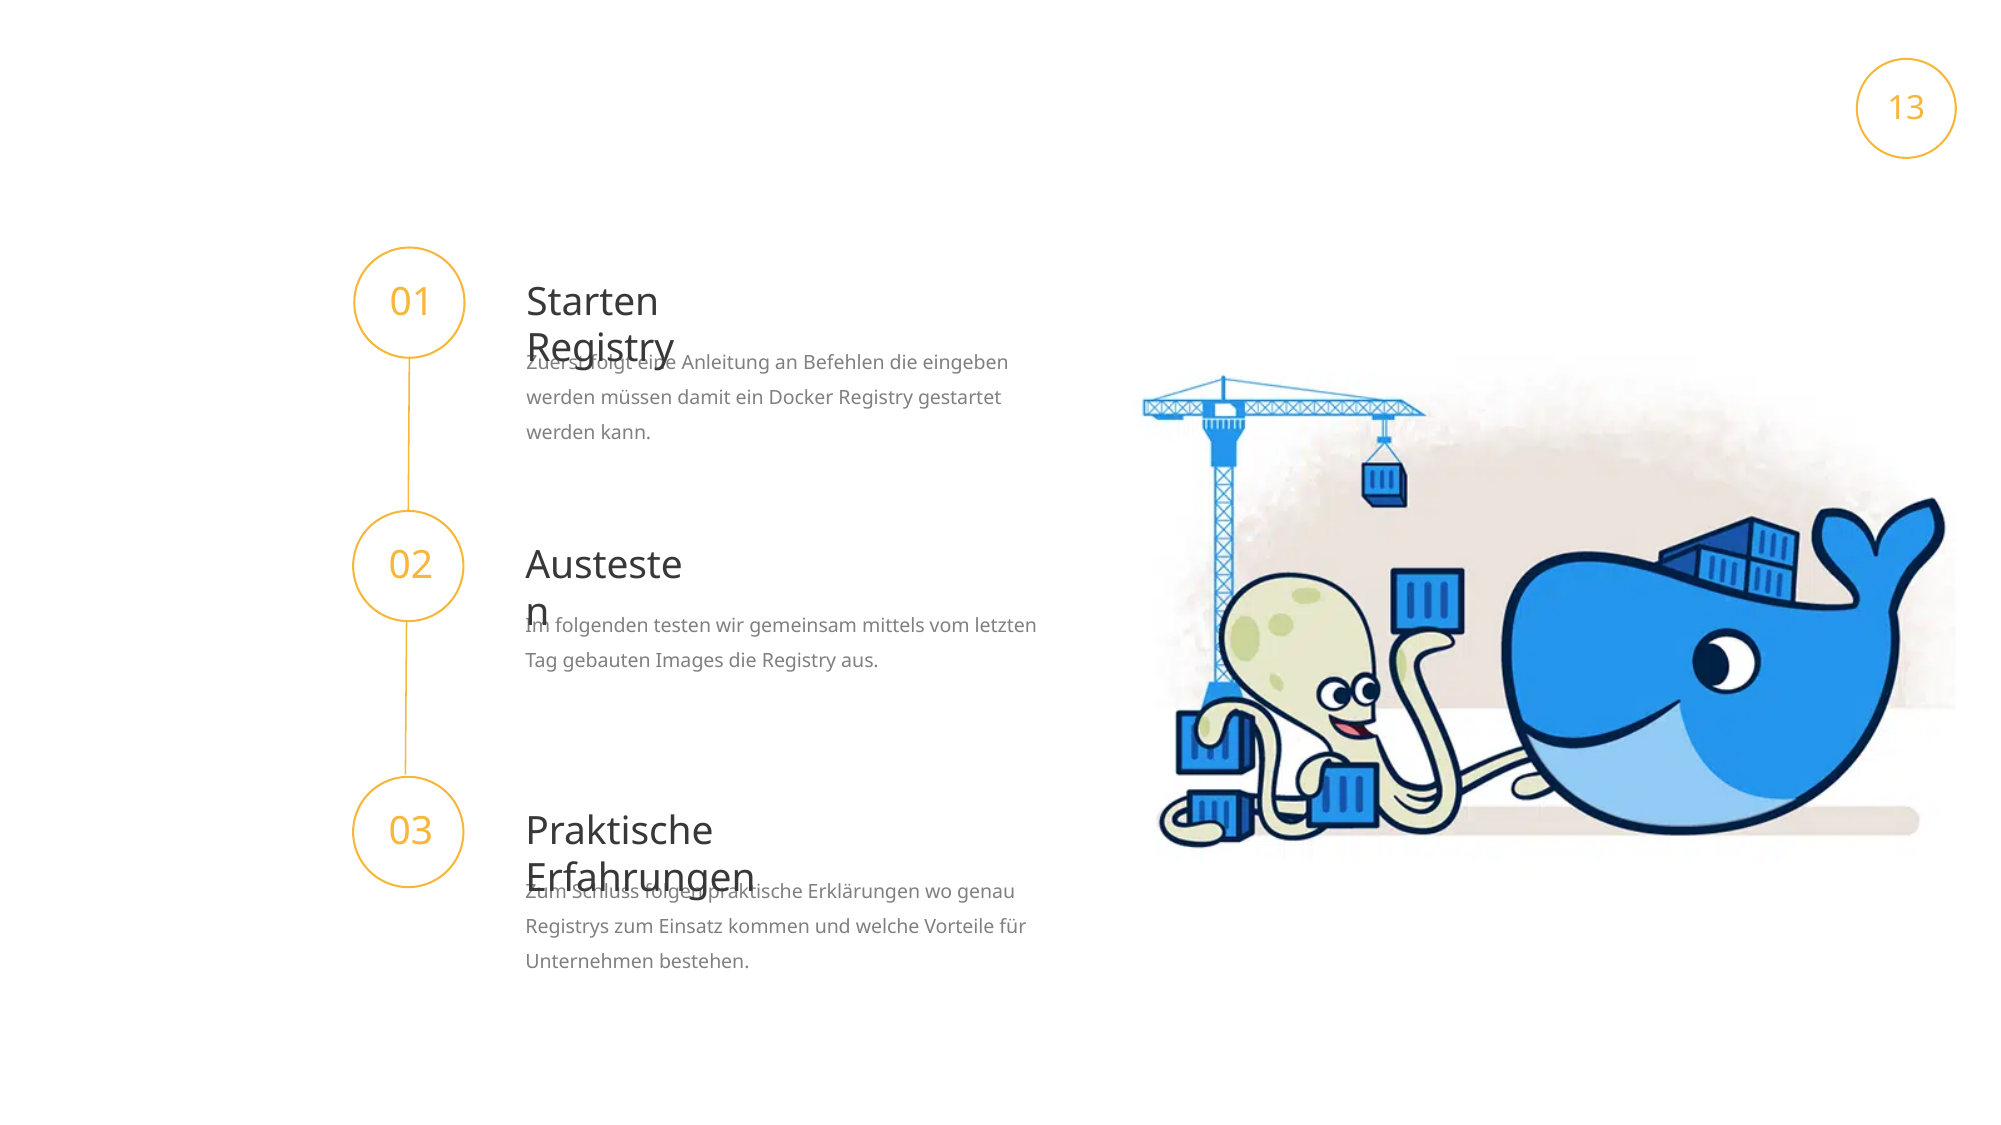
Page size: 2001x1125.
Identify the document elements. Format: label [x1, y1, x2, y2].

text_box [353, 776, 1078, 978]
text_box [353, 510, 1078, 676]
text_box [1856, 58, 1956, 158]
picture [1125, 247, 1956, 1010]
text_box [354, 247, 1079, 448]
